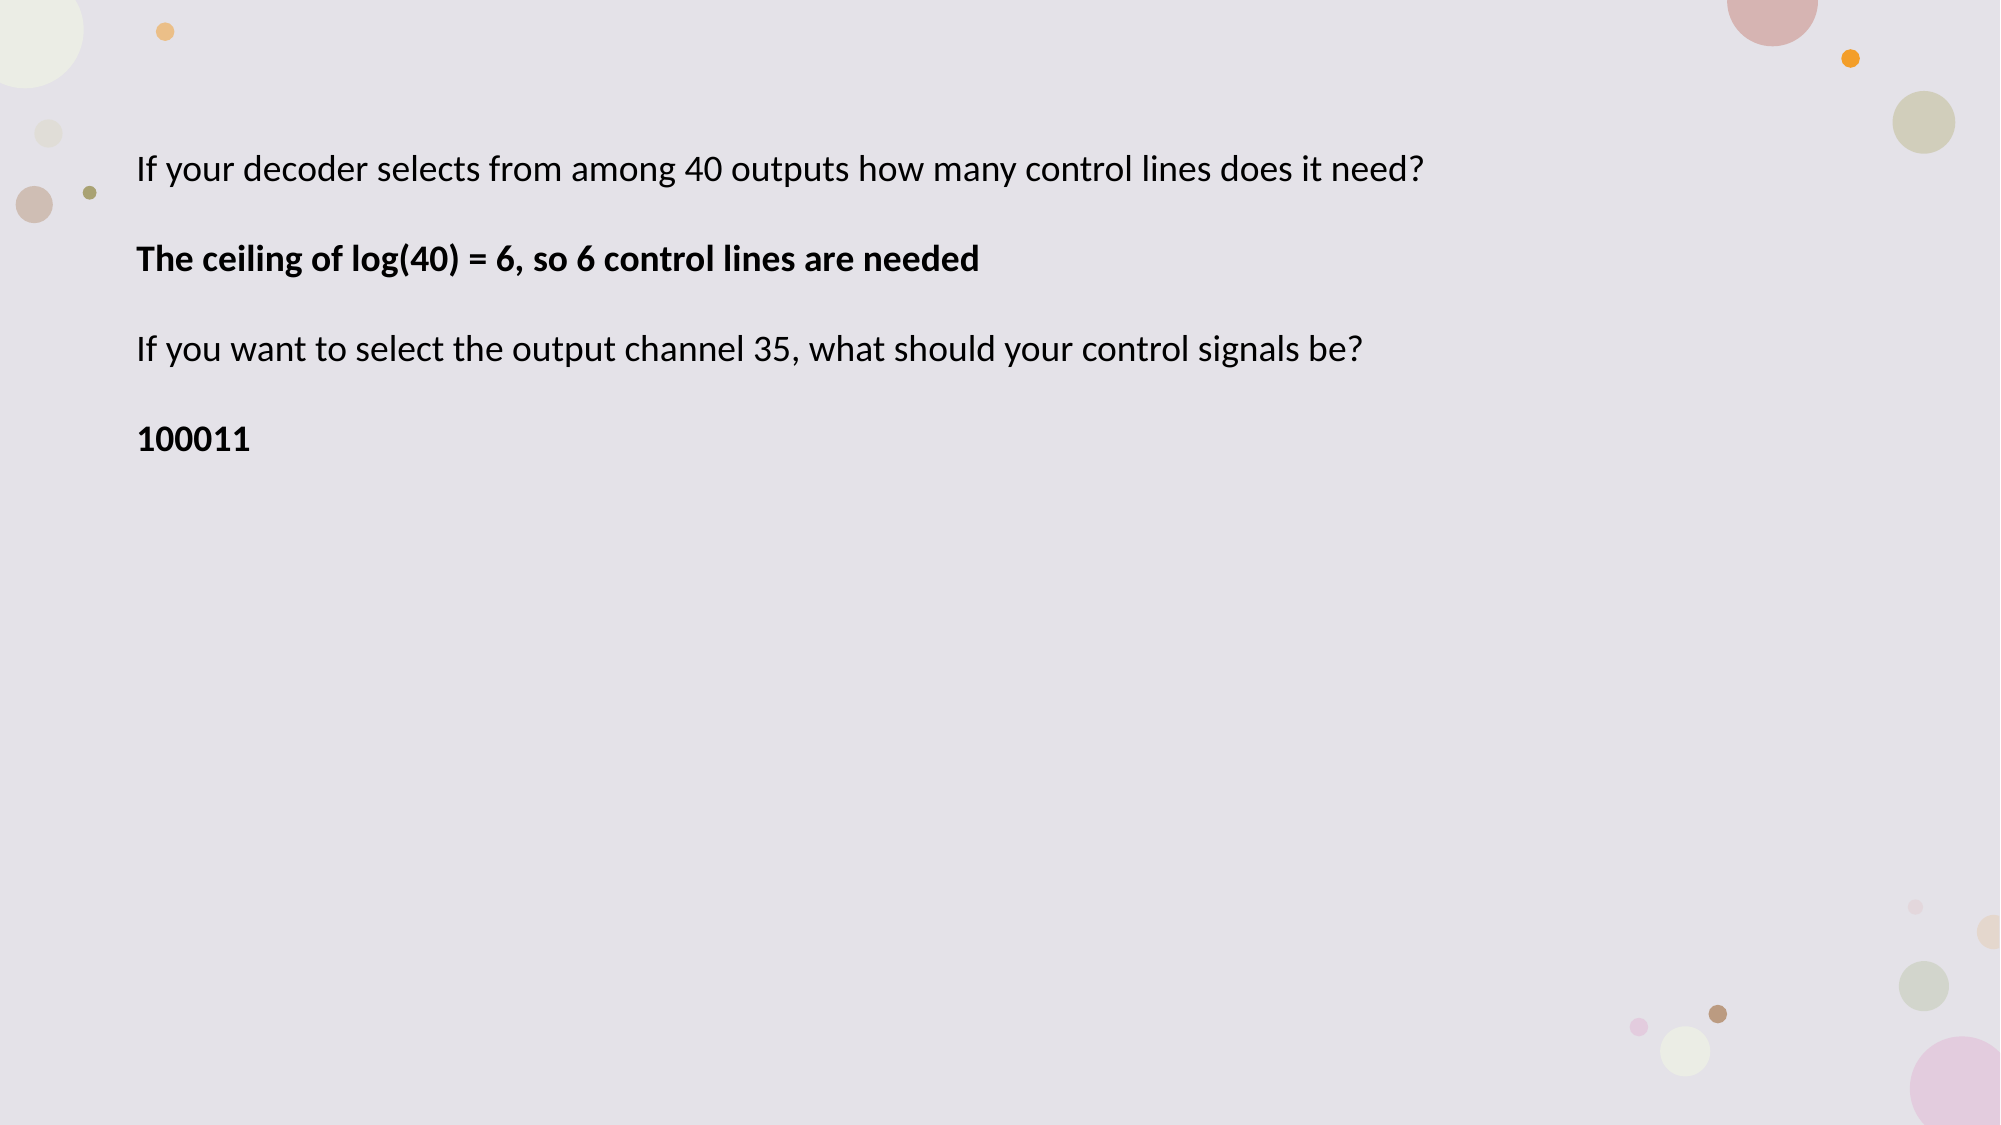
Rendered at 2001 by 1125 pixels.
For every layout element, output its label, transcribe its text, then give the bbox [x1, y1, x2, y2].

text_box If your decoder selects from among 40 outputs how many control lines does it need? The ceiling of log(40) = 6, so 6 control lines are needed If you want to select the output channel 35, what should your control signals be? 100011 [121, 136, 1442, 557]
